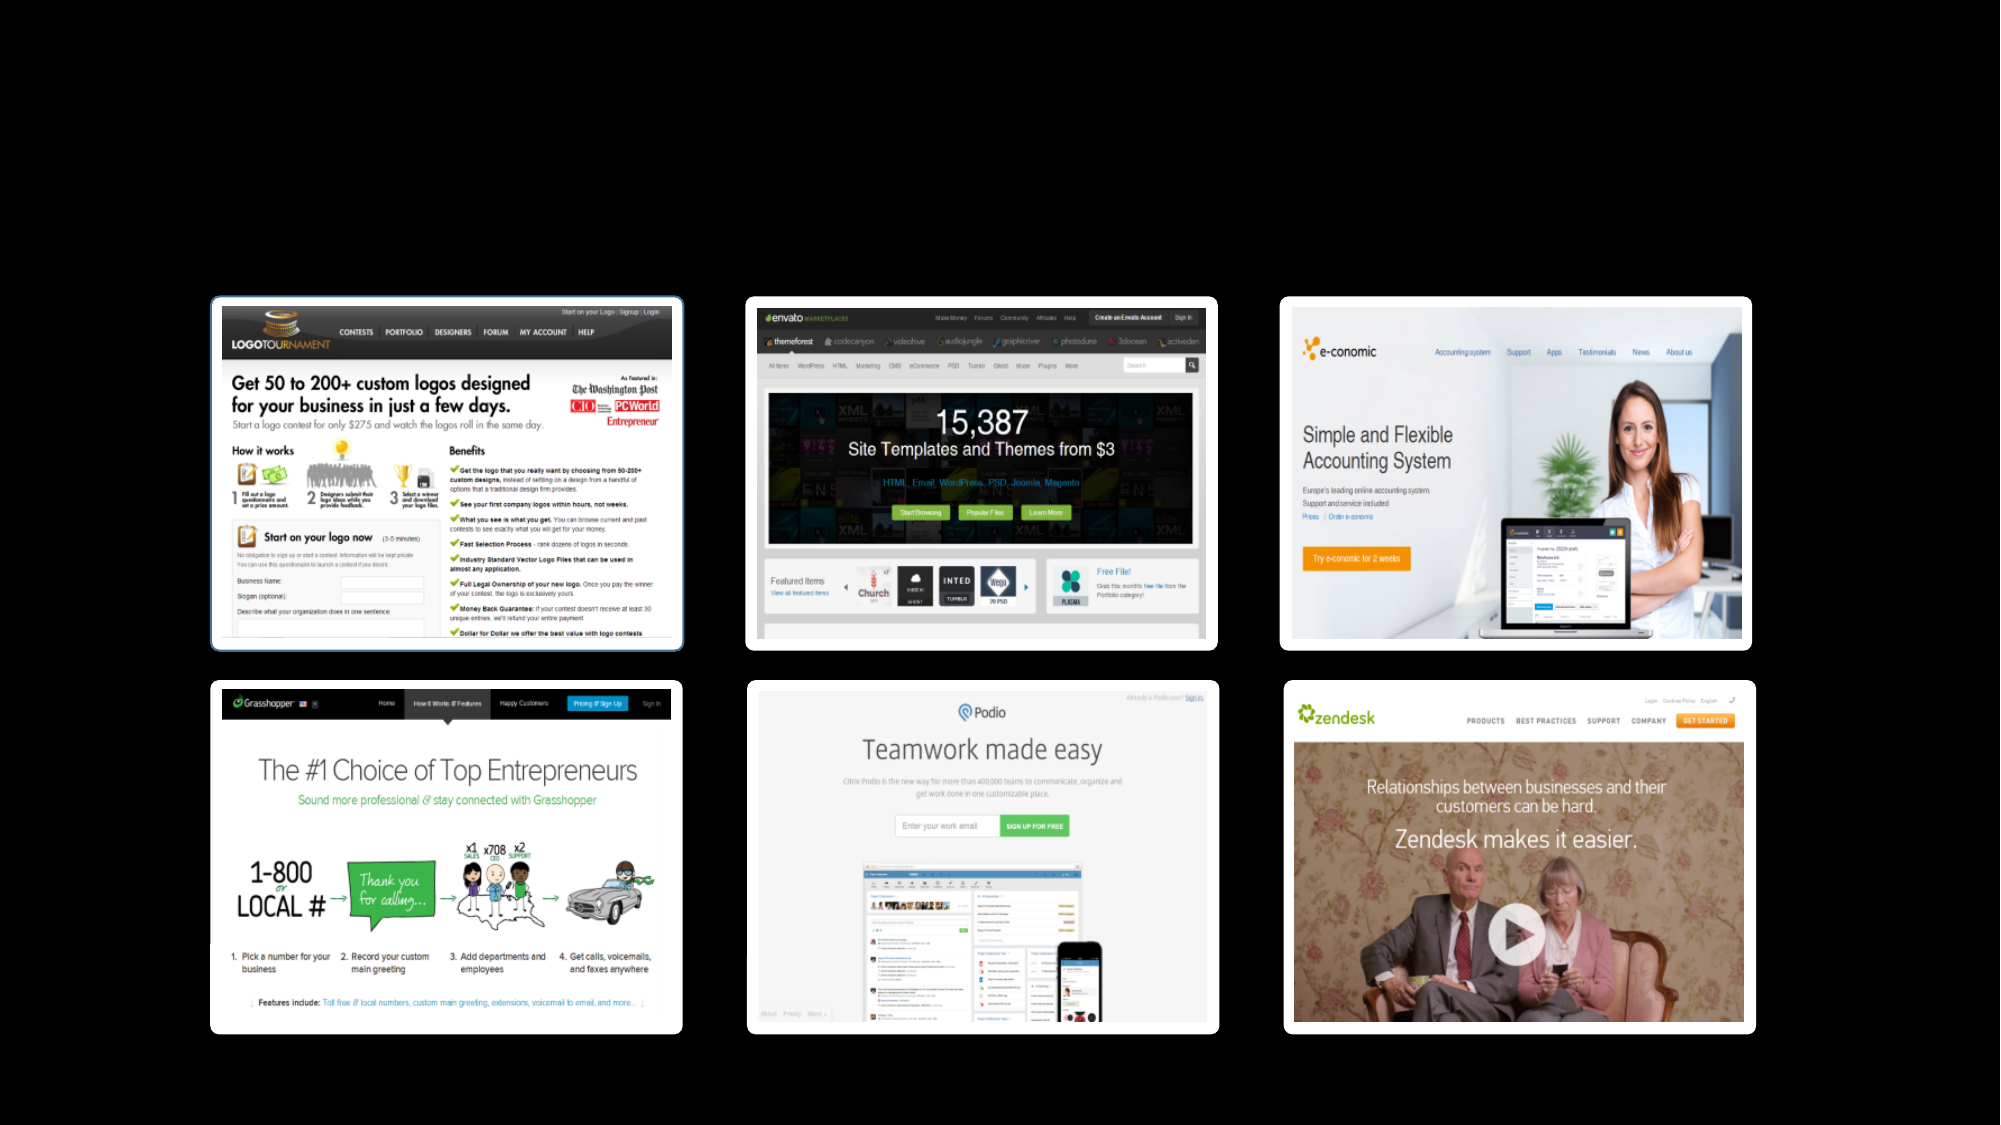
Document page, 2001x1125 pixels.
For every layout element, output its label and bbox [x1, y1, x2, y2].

text_box [1283, 680, 1757, 1035]
text_box [745, 296, 1218, 651]
text_box [747, 680, 1220, 1035]
text_box [210, 296, 684, 651]
text_box [210, 680, 683, 1035]
text_box [1279, 296, 1753, 651]
